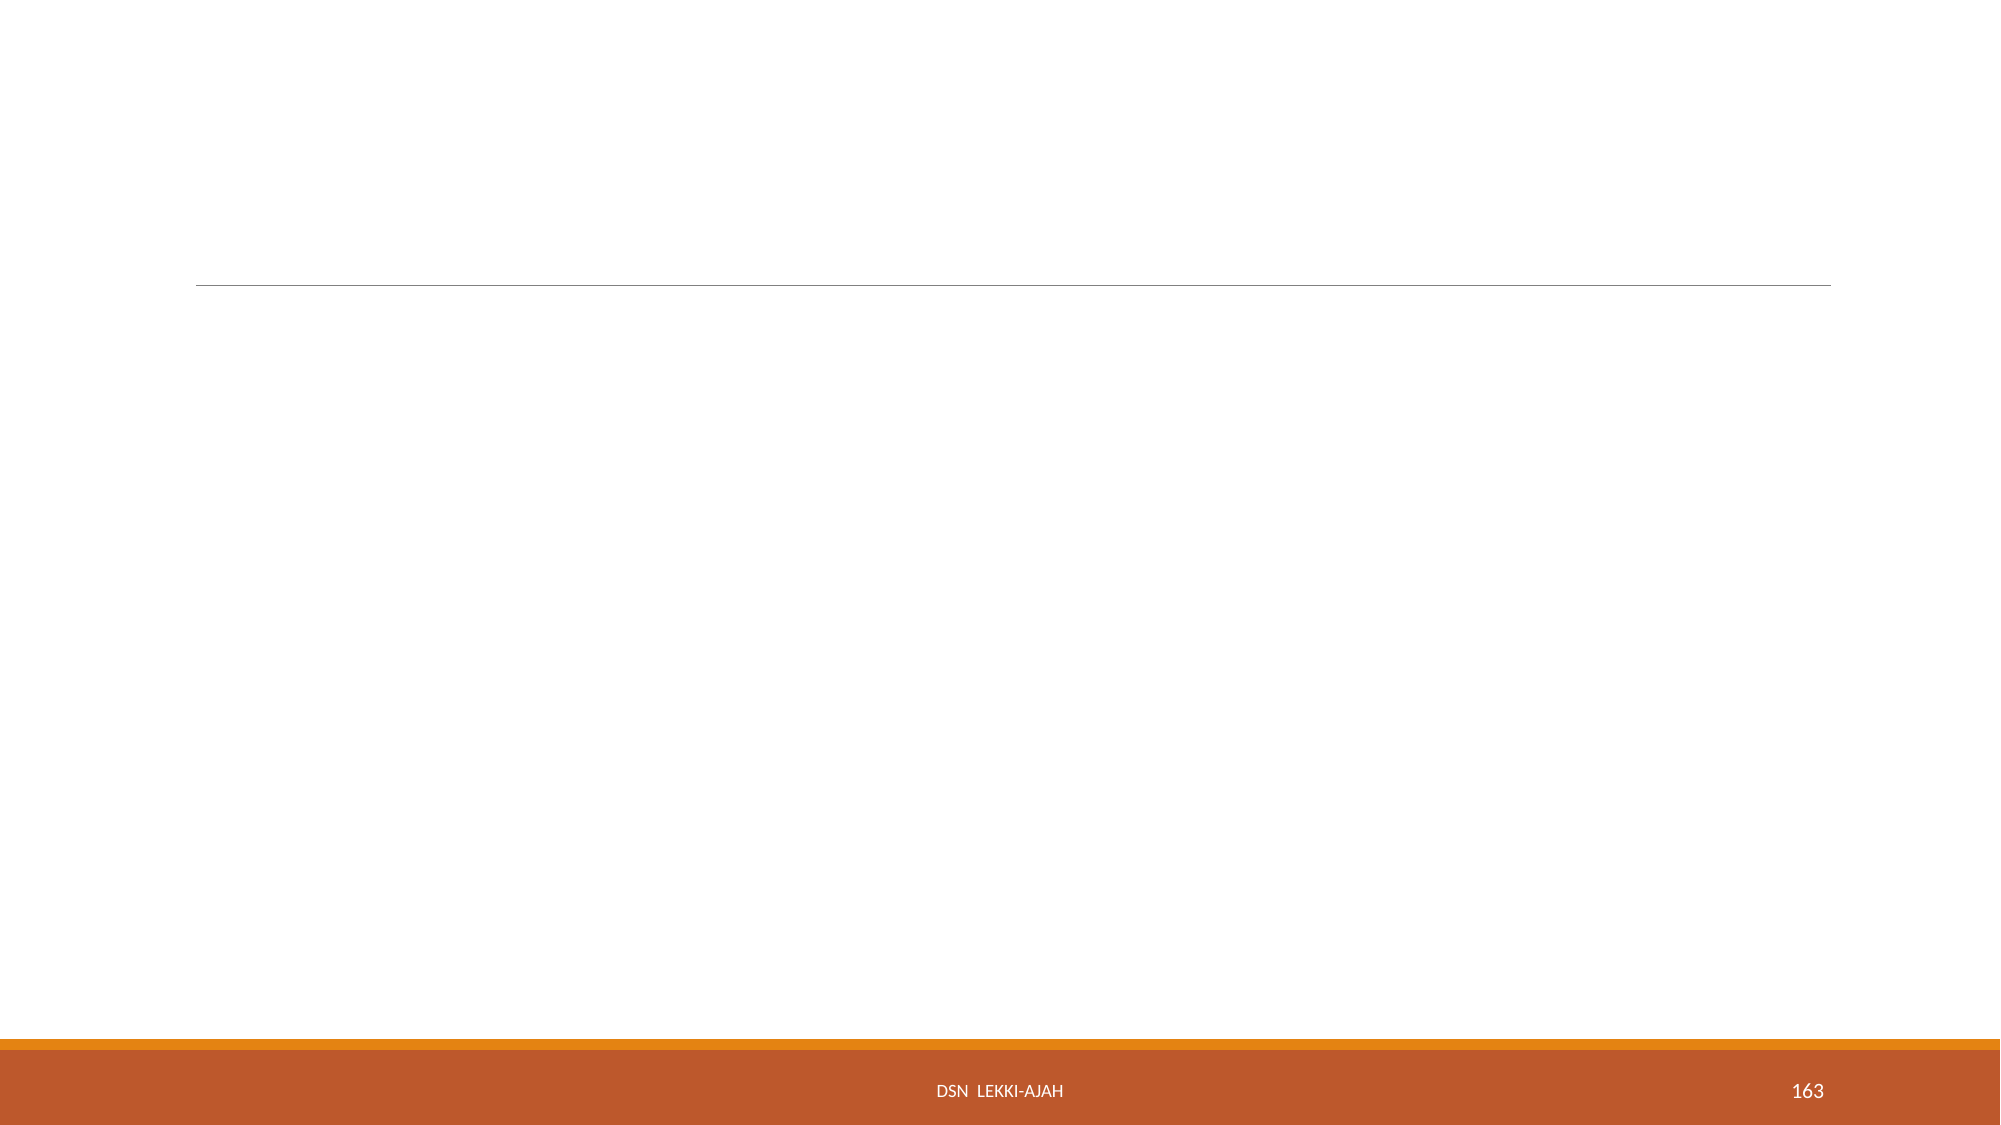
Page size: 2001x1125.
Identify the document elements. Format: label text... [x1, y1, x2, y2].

footer DSN LEKKI-AJAH [604, 1059, 1396, 1120]
slide_number 163 [1624, 1059, 1840, 1120]
